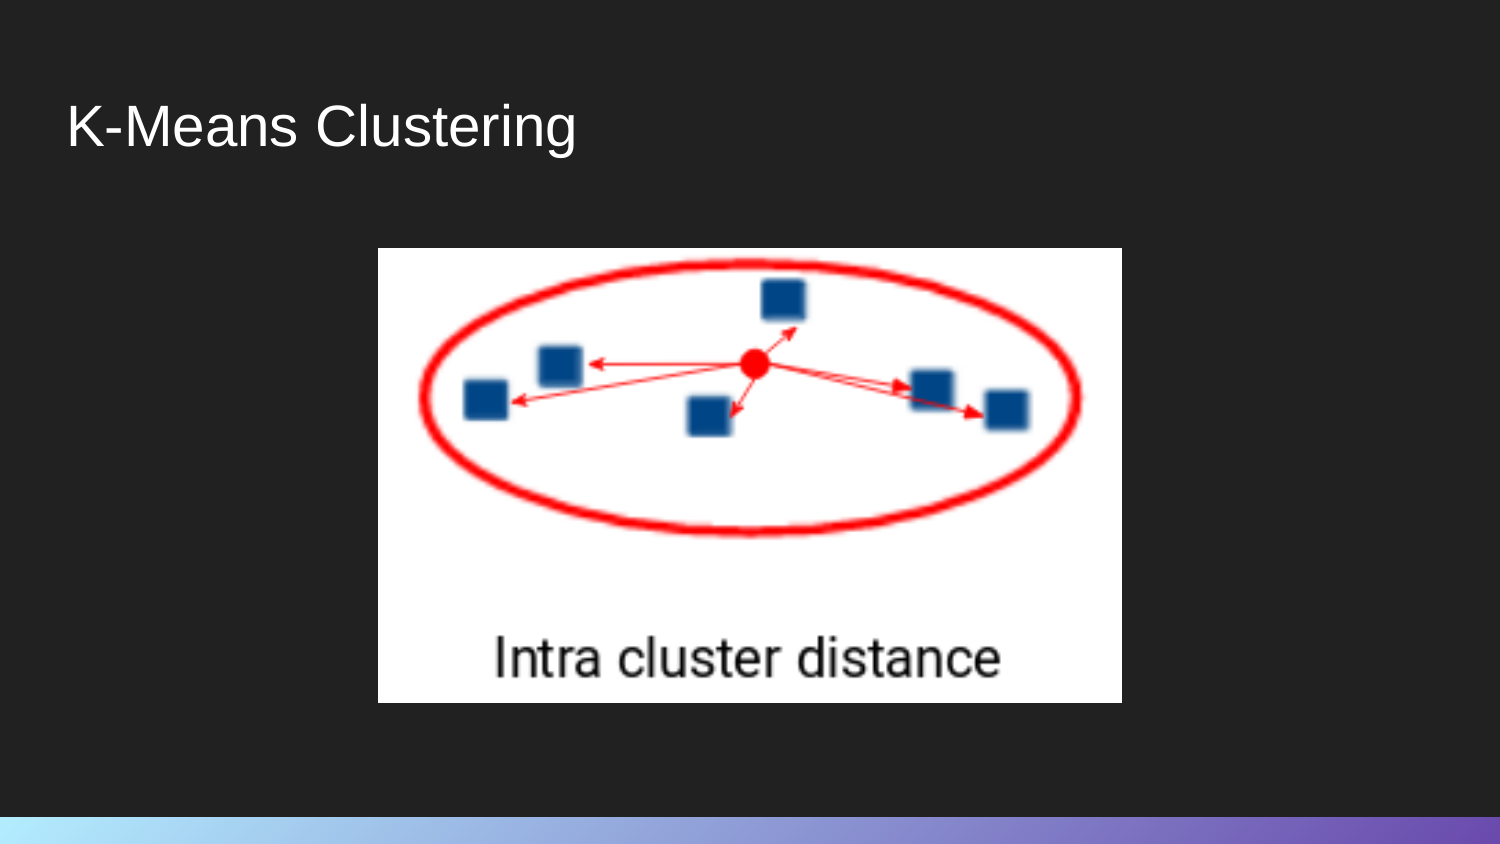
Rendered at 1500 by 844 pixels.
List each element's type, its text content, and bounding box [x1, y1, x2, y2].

title K-Means Clustering [51, 72, 1449, 167]
picture [377, 248, 1122, 704]
